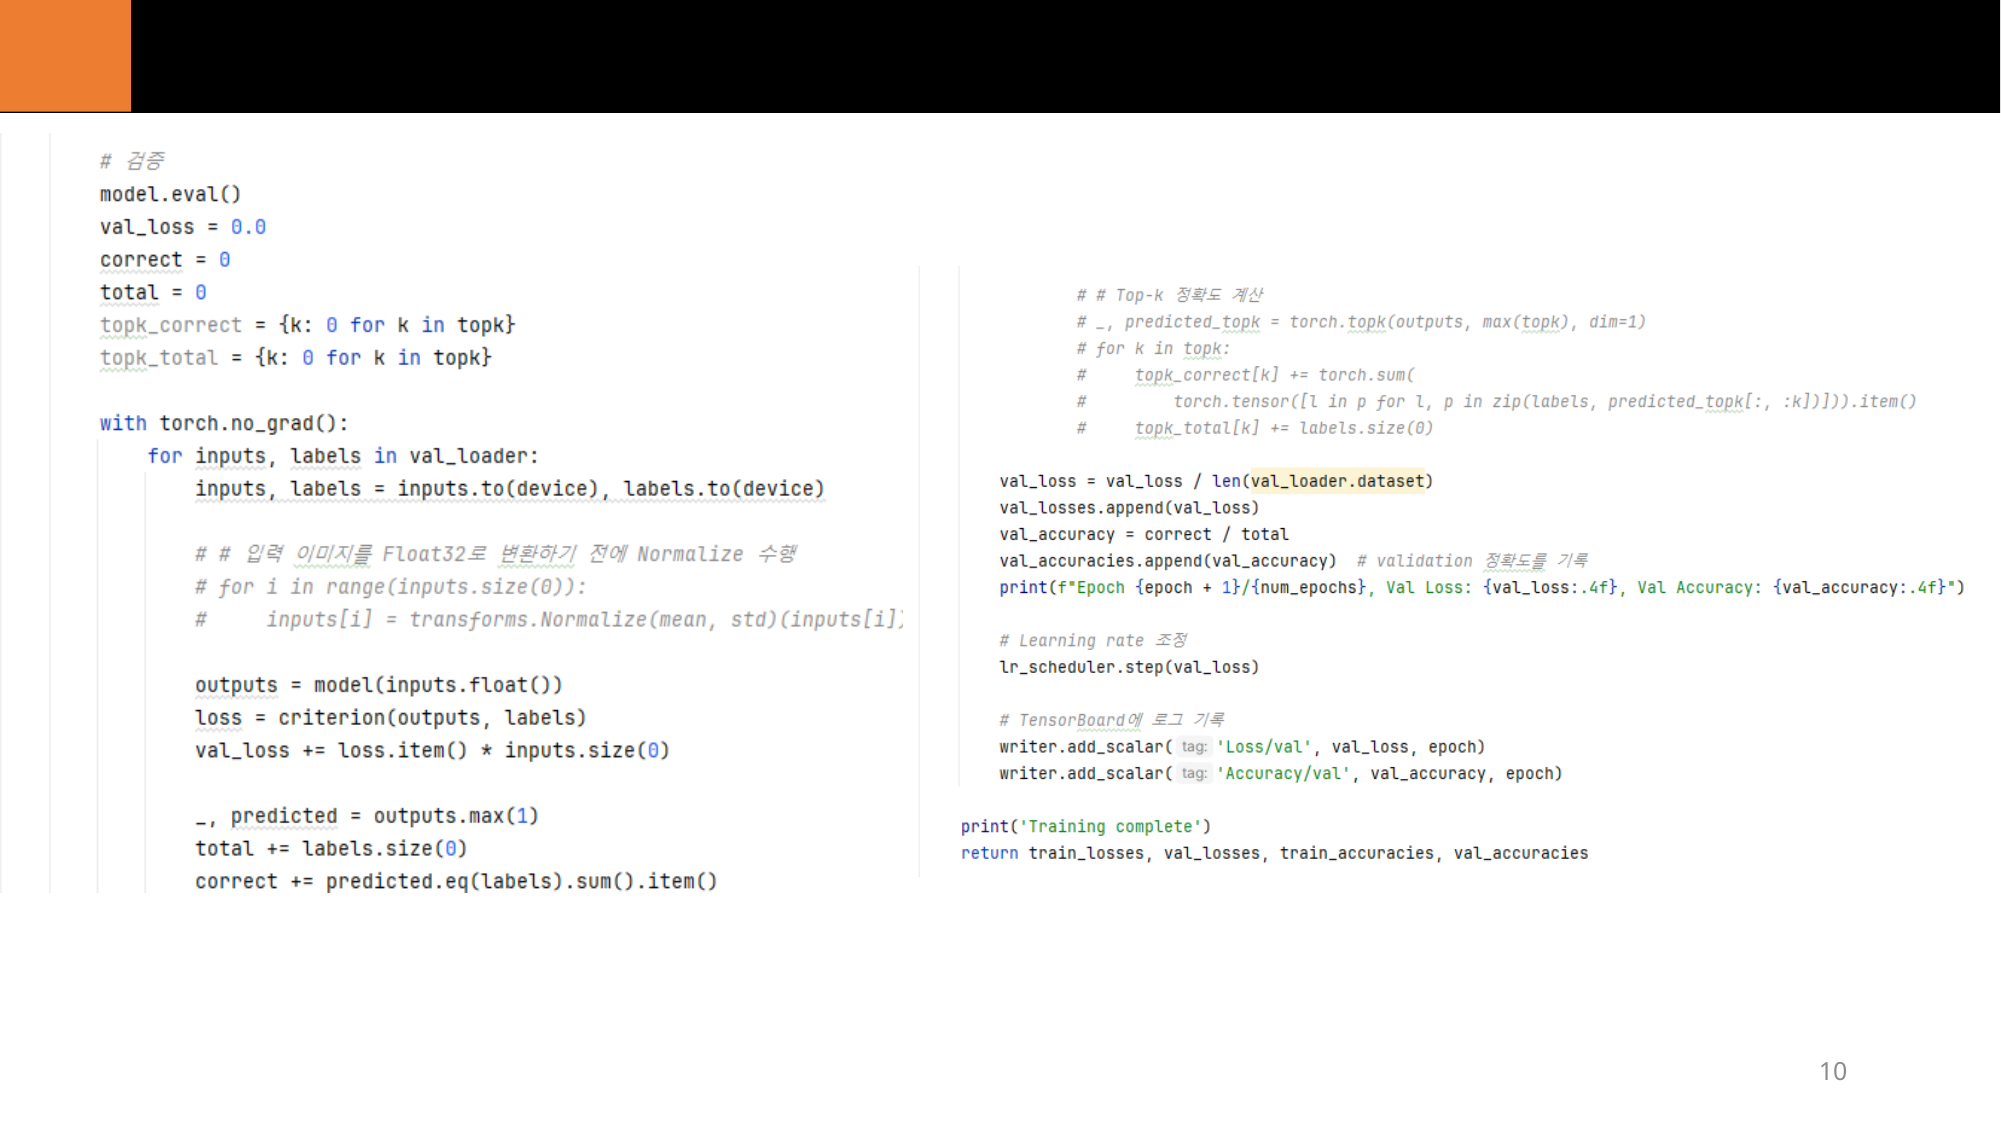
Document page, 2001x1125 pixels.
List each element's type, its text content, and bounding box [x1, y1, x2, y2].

picture [0, 133, 1983, 894]
slide_number 10 [1412, 1042, 1863, 1103]
